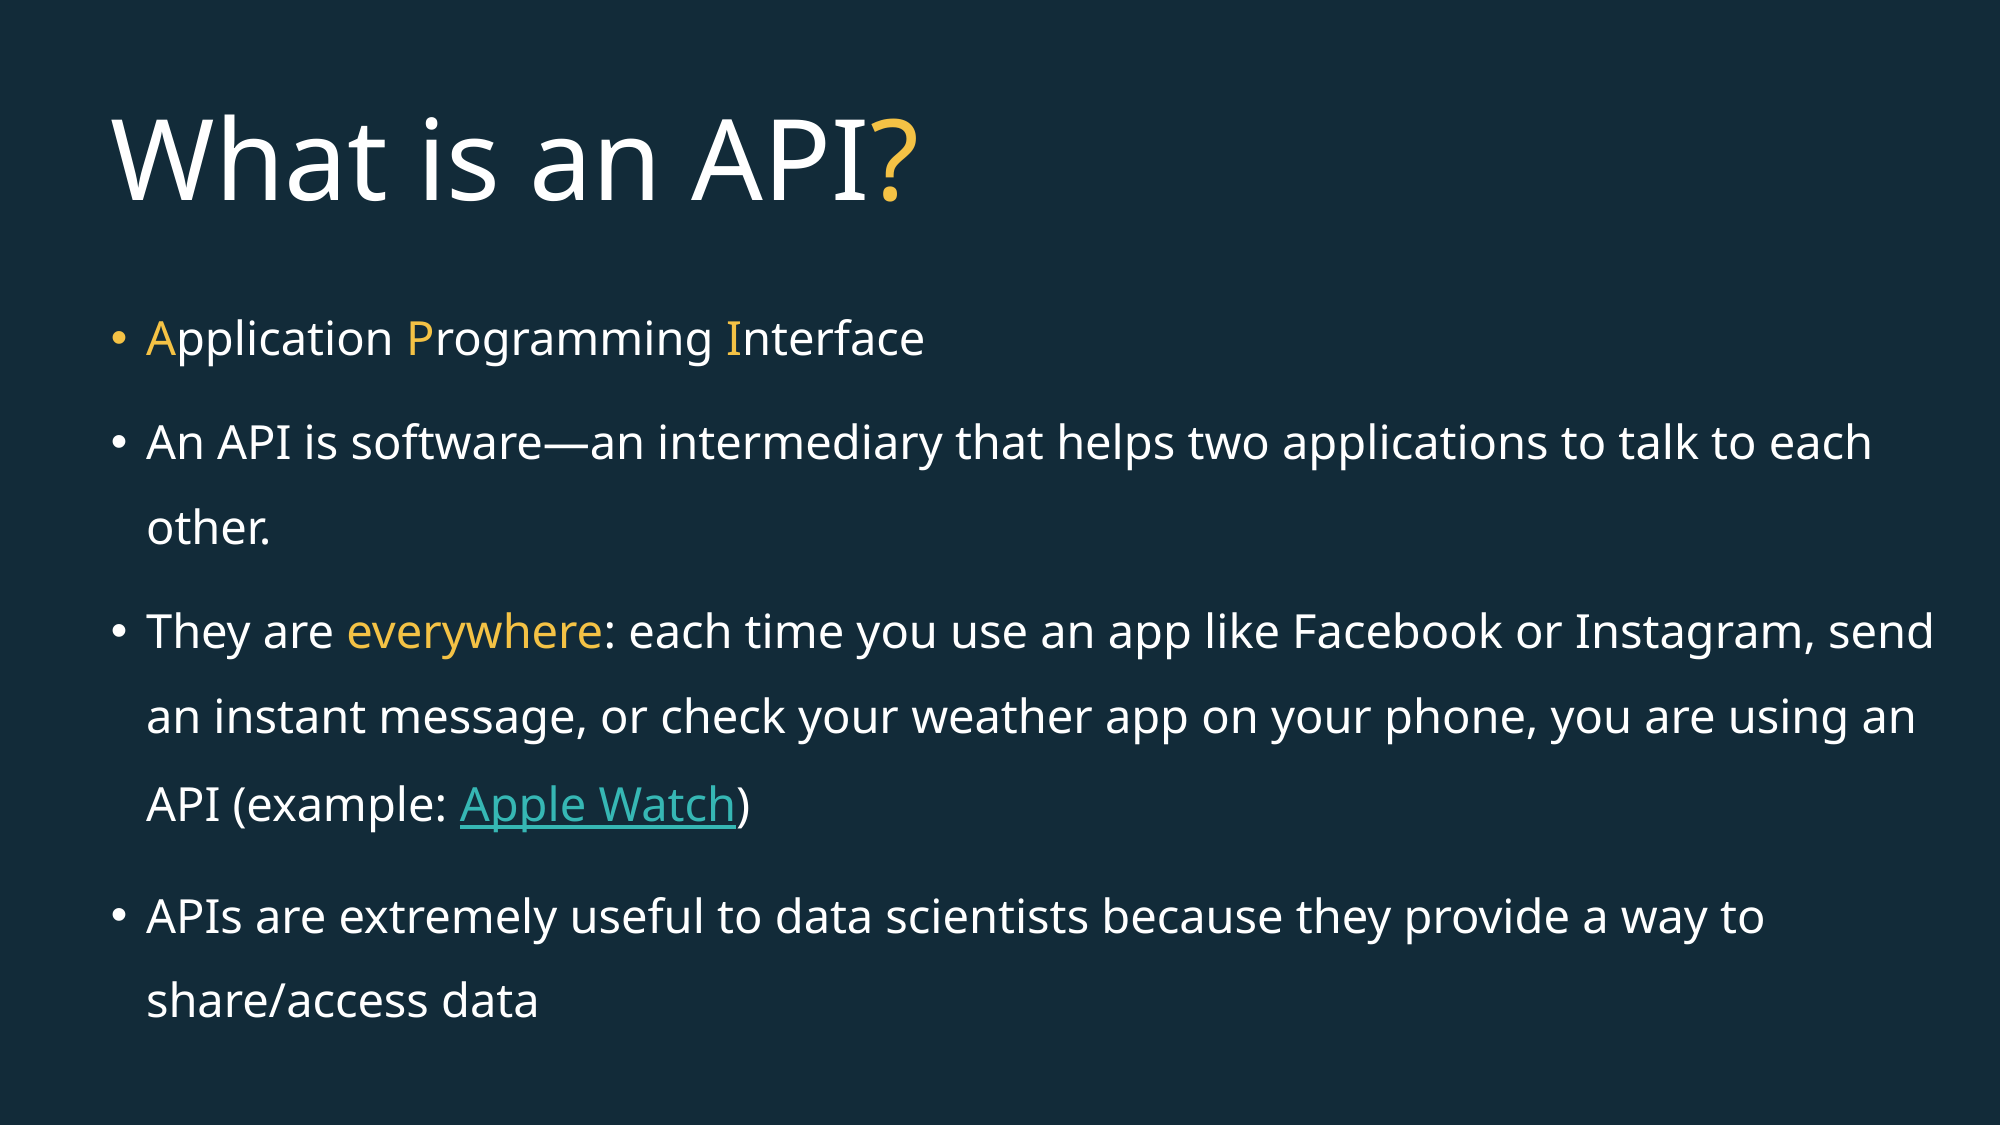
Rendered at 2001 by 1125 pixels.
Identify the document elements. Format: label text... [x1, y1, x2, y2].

title What is an API? [95, 55, 1821, 273]
list Application Programming Interface An API is software—an intermediary that helps two applications to talk to each other. They are everywhere: each time you use an app like Facebook or Instagram, send an instant message, or check your weather app on your phone, you are using an API (example: Apple Watch) APIs are extremely useful to data scientists because they provide a way to share/access data [95, 273, 1974, 1039]
